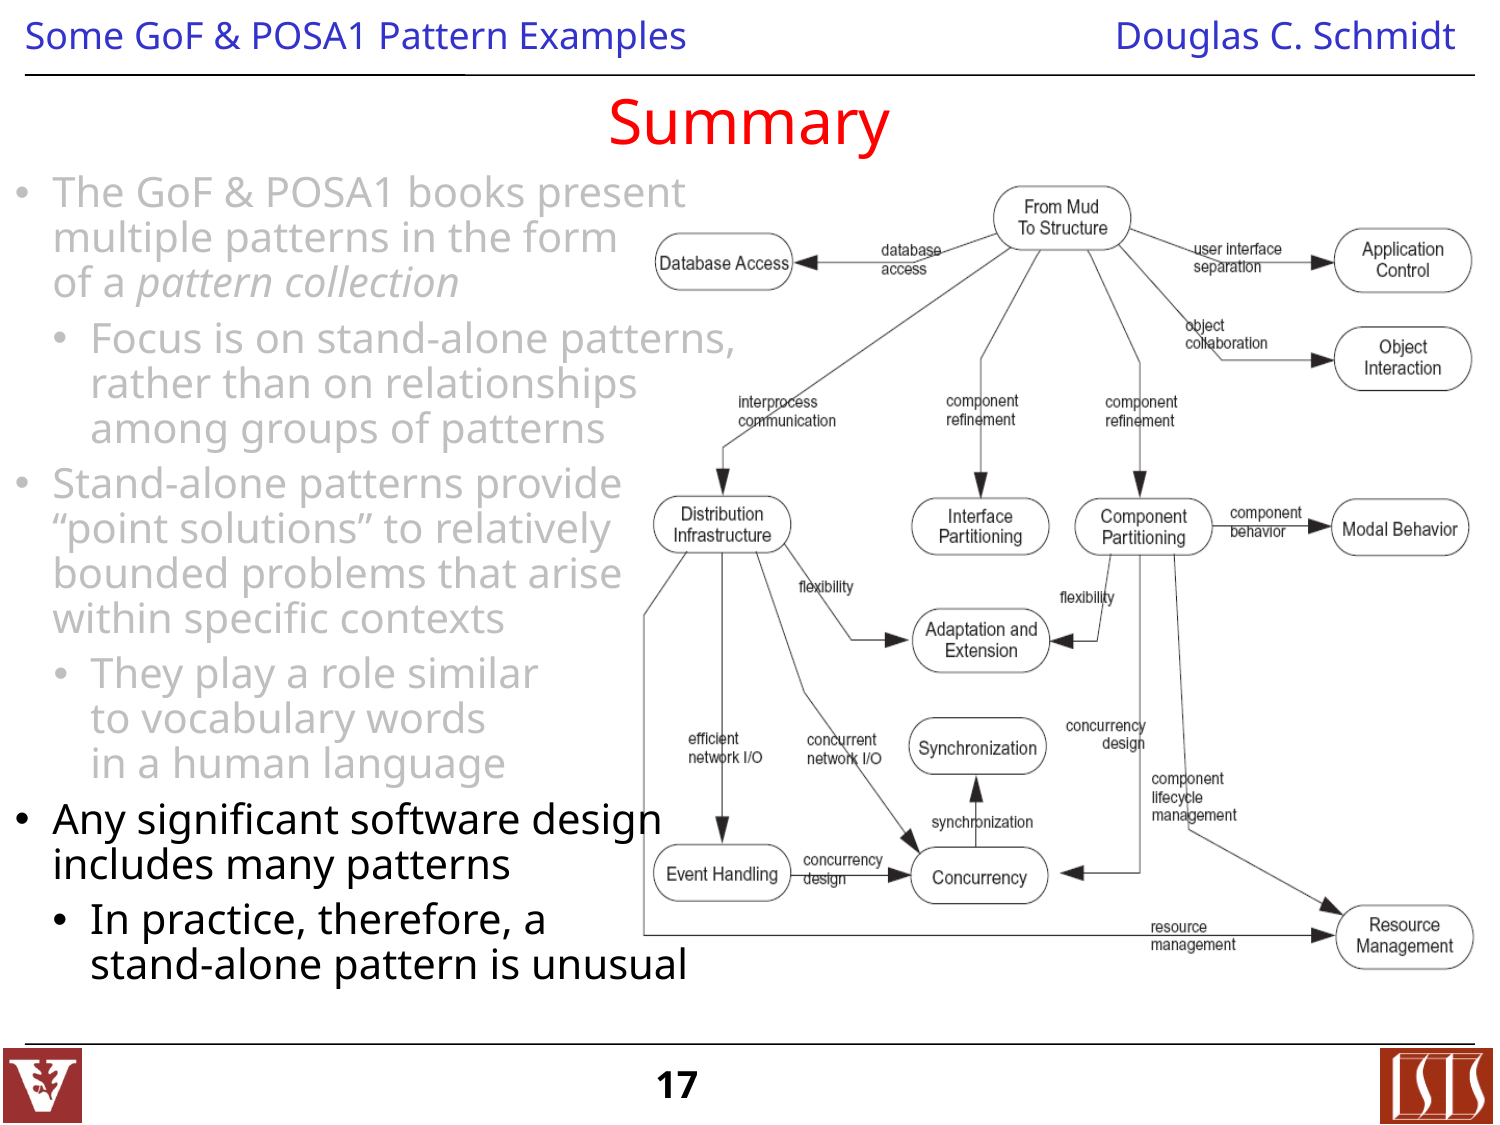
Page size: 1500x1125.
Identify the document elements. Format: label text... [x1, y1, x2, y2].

text_box The GoF & POSA1 books present multiple patterns in the form of a pattern collection Focus is on stand-alone patterns, rather than on relationships among groups of patterns Stand-alone patterns provide “point solutions” to relatively bounded problems that arise within specific contexts They play a role similar to vocabulary words in a human language Any significant software design includes many patterns In practice, therefore, a stand-alone pattern is unusual [0, 196, 1500, 997]
picture [628, 177, 1489, 982]
picture [3, 1048, 82, 1123]
title Summary [0, 44, 1500, 196]
picture [1380, 1048, 1493, 1124]
